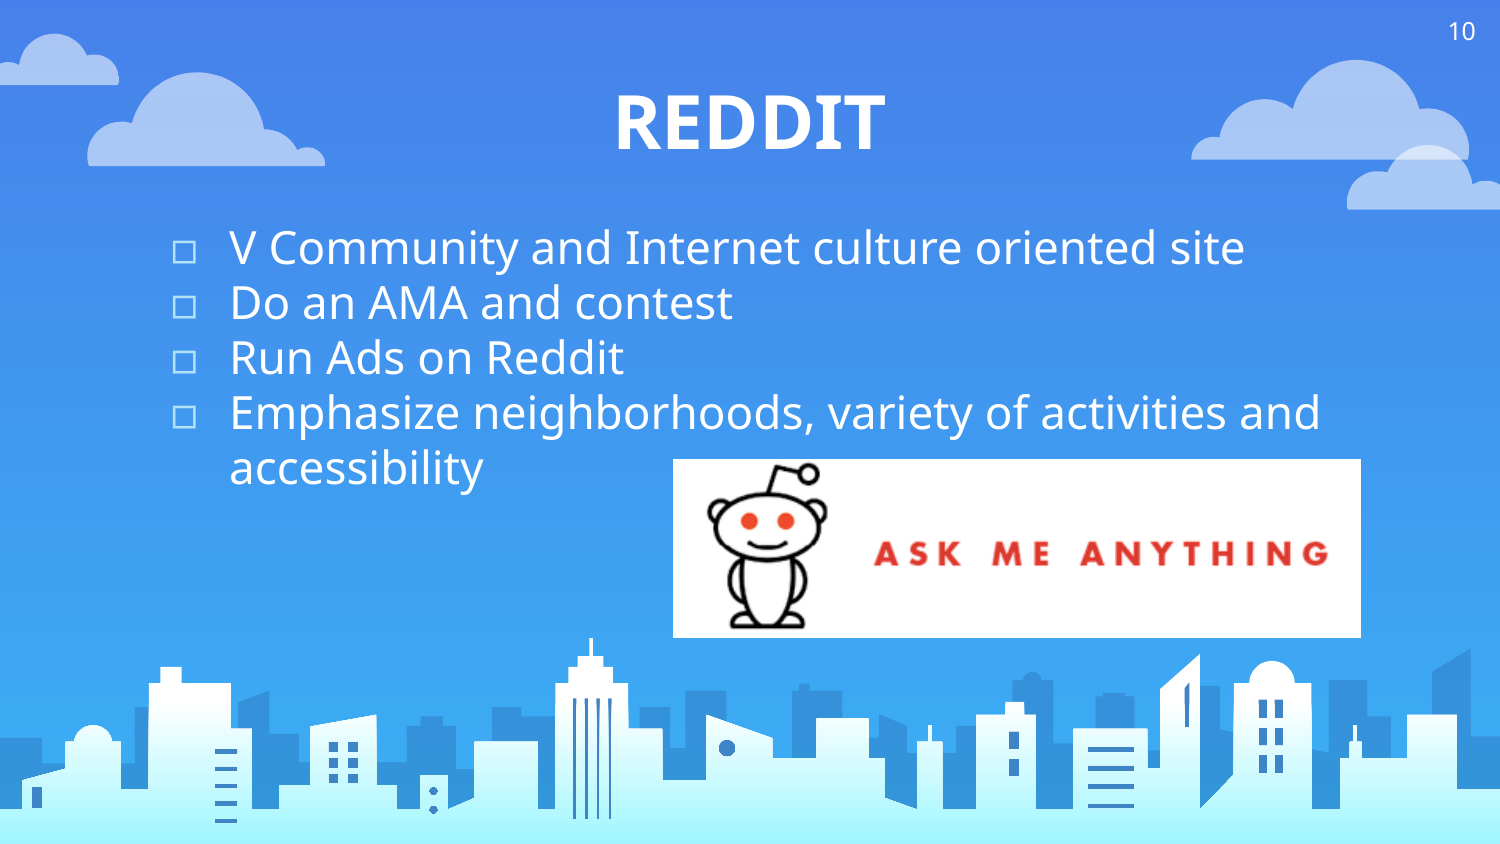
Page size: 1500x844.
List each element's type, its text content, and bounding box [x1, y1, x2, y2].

list V Community and Internet culture oriented site Do an AMA and contest Run Ads on Reddit Emphasize neighborhoods, variety of activities and accessibility [139, 203, 1361, 700]
title REDDIT [139, 64, 1361, 174]
slide_number 10 [1400, 0, 1491, 65]
picture [672, 458, 1361, 638]
